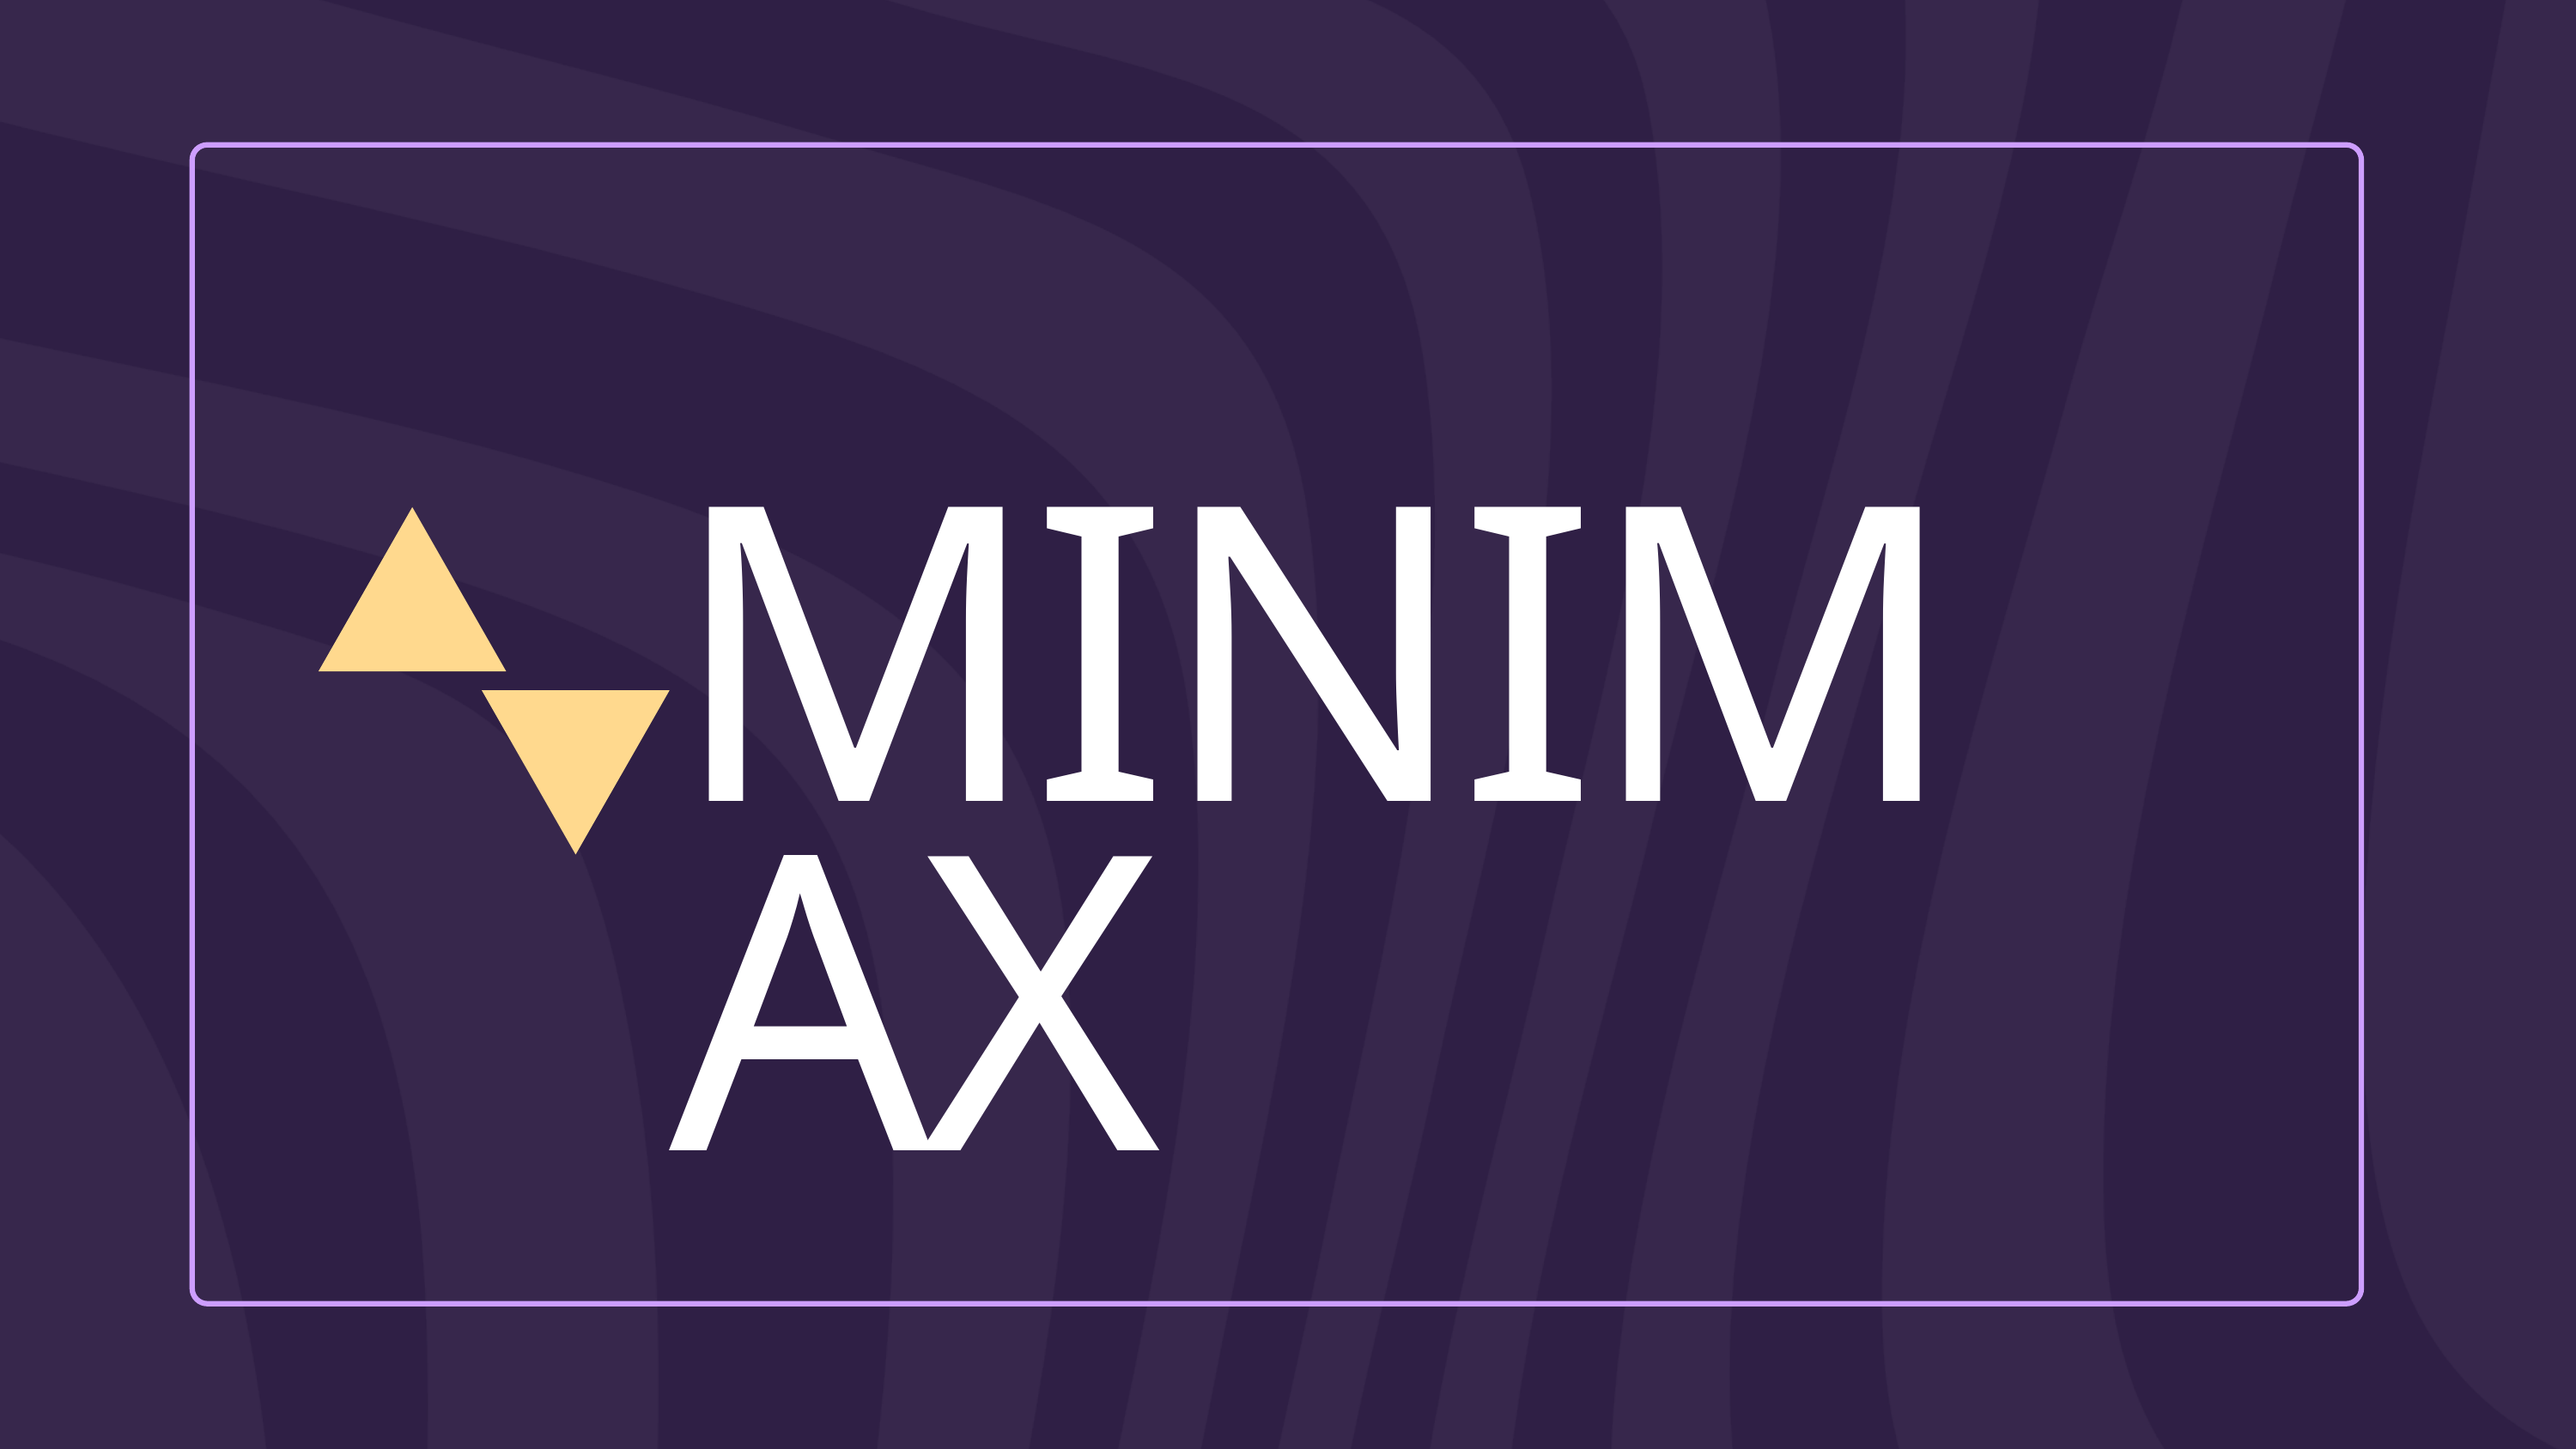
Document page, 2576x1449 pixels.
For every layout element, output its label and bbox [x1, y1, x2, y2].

text_box [0, 0, 2576, 1449]
text_box [318, 506, 670, 855]
text_box [191, 144, 2362, 1304]
